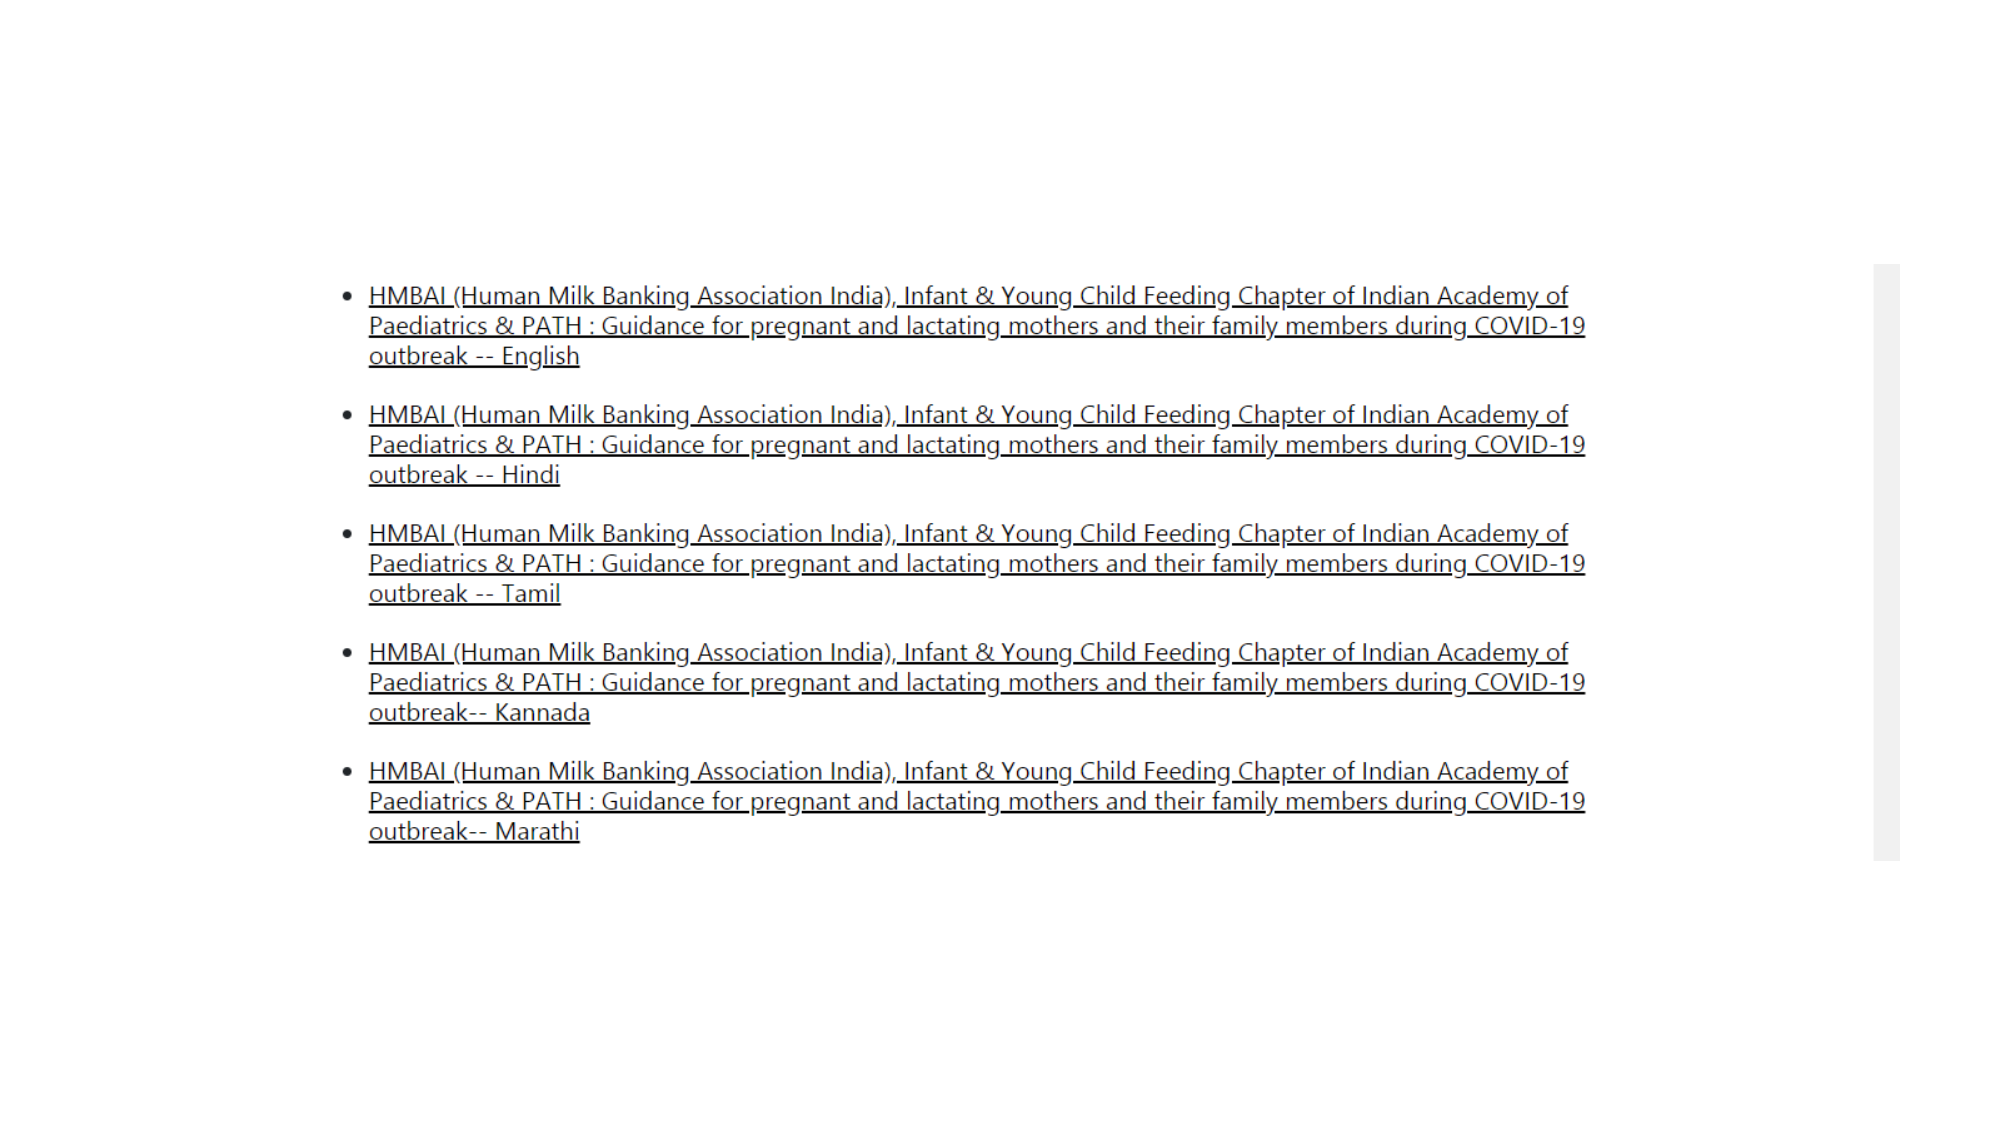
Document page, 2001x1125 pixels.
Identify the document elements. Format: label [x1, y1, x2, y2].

picture [99, 264, 1900, 861]
